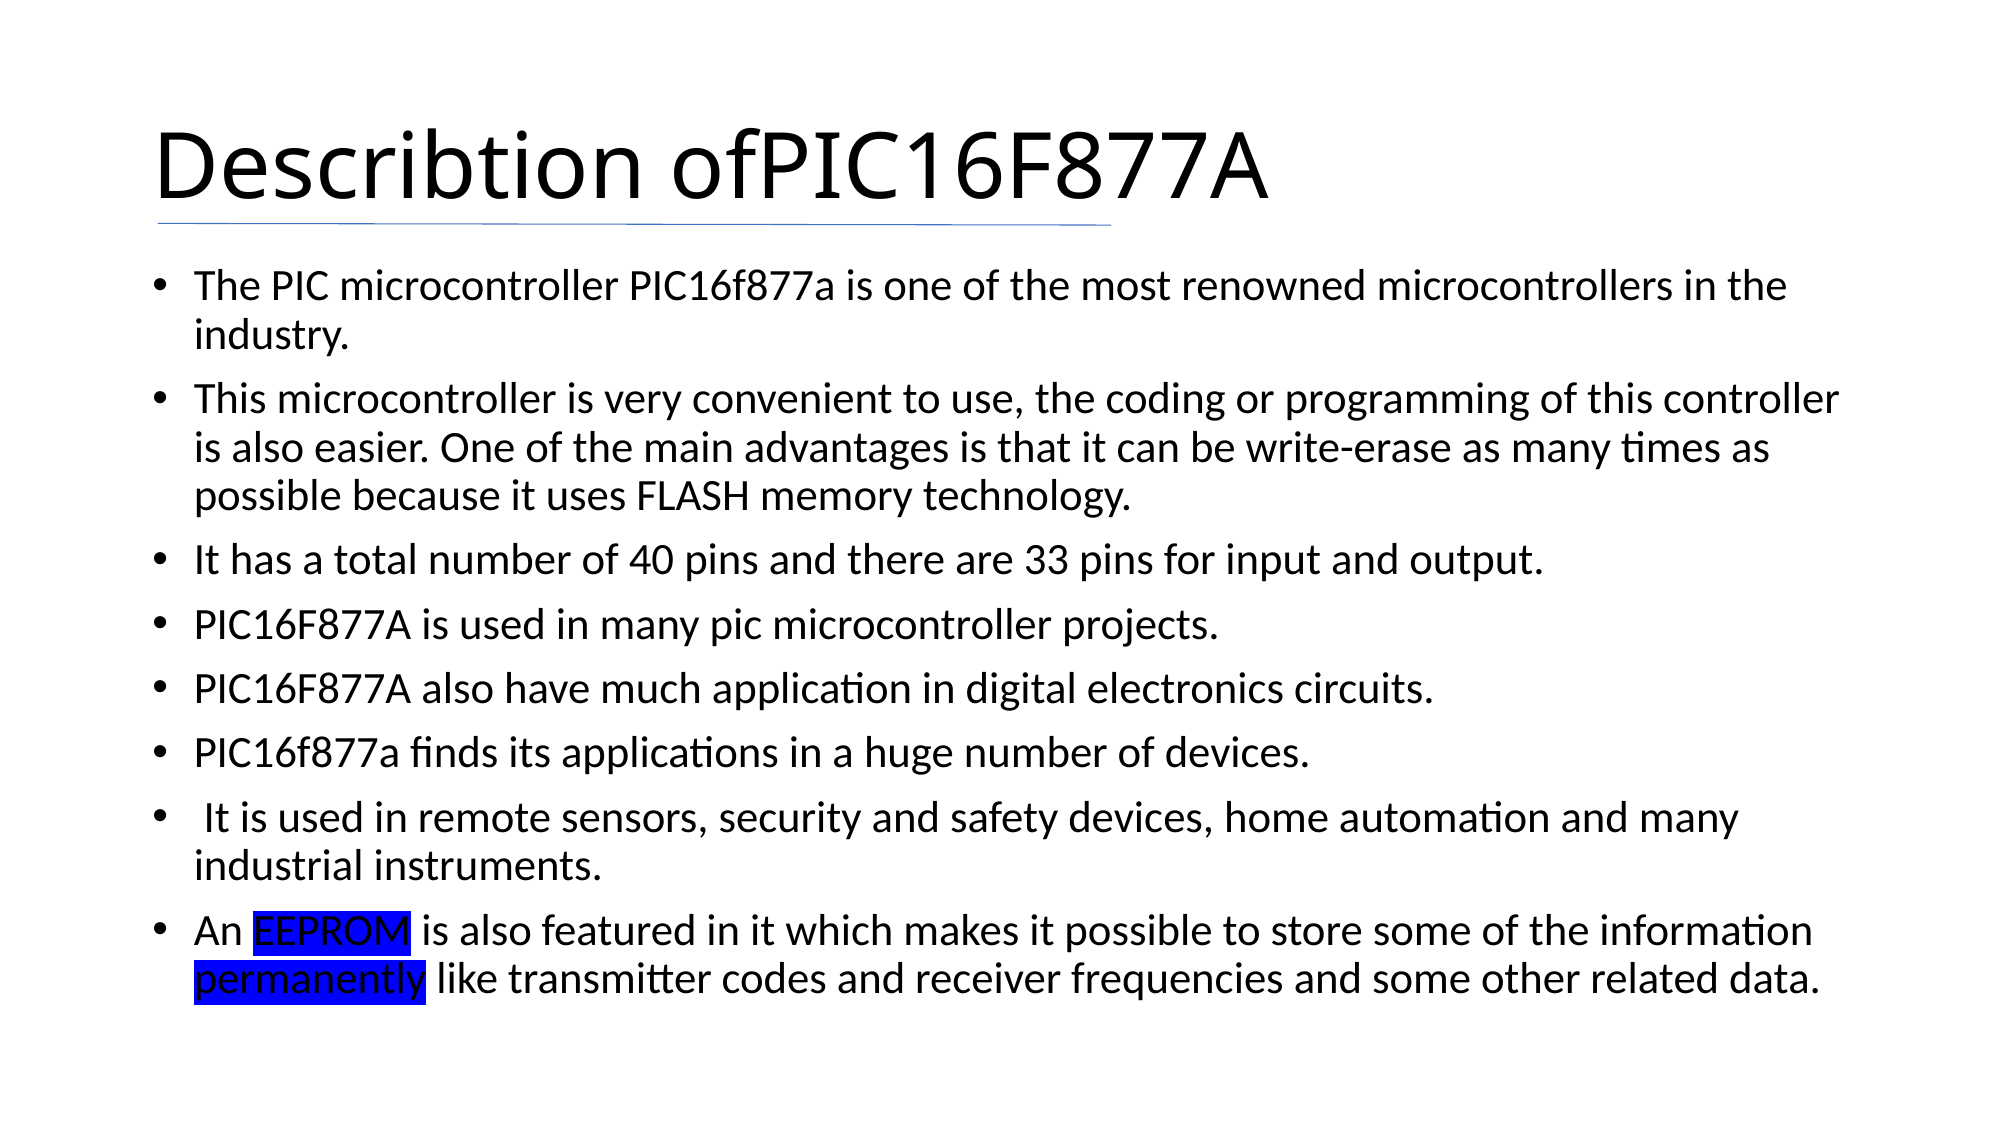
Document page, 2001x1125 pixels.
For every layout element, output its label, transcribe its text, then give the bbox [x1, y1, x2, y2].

title Describtion ofPIC16F877A [137, 59, 1863, 254]
list The PIC microcontroller PIC16f877a is one of the most renowned microcontrollers in the industry. This microcontroller is very convenient to use, the coding or programming of this controller is also easier. One of the main advantages is that it can be write-erase as many times as possible because it uses FLASH memory technology. It has a total number of 40 pins and there are 33 pins for input and output. PIC16F877A is used in many pic microcontroller projects. PIC16F877A also have much application in digital electronics circuits. PIC16f877a finds its applications in a huge number of devices. It is used in remote sensors, security and safety devices, home automation and many industrial instruments. An EEPROM is also featured in it which makes it possible to store some of the information permanently like transmitter codes and receiver frequencies and some other related data. [137, 254, 1863, 1054]
